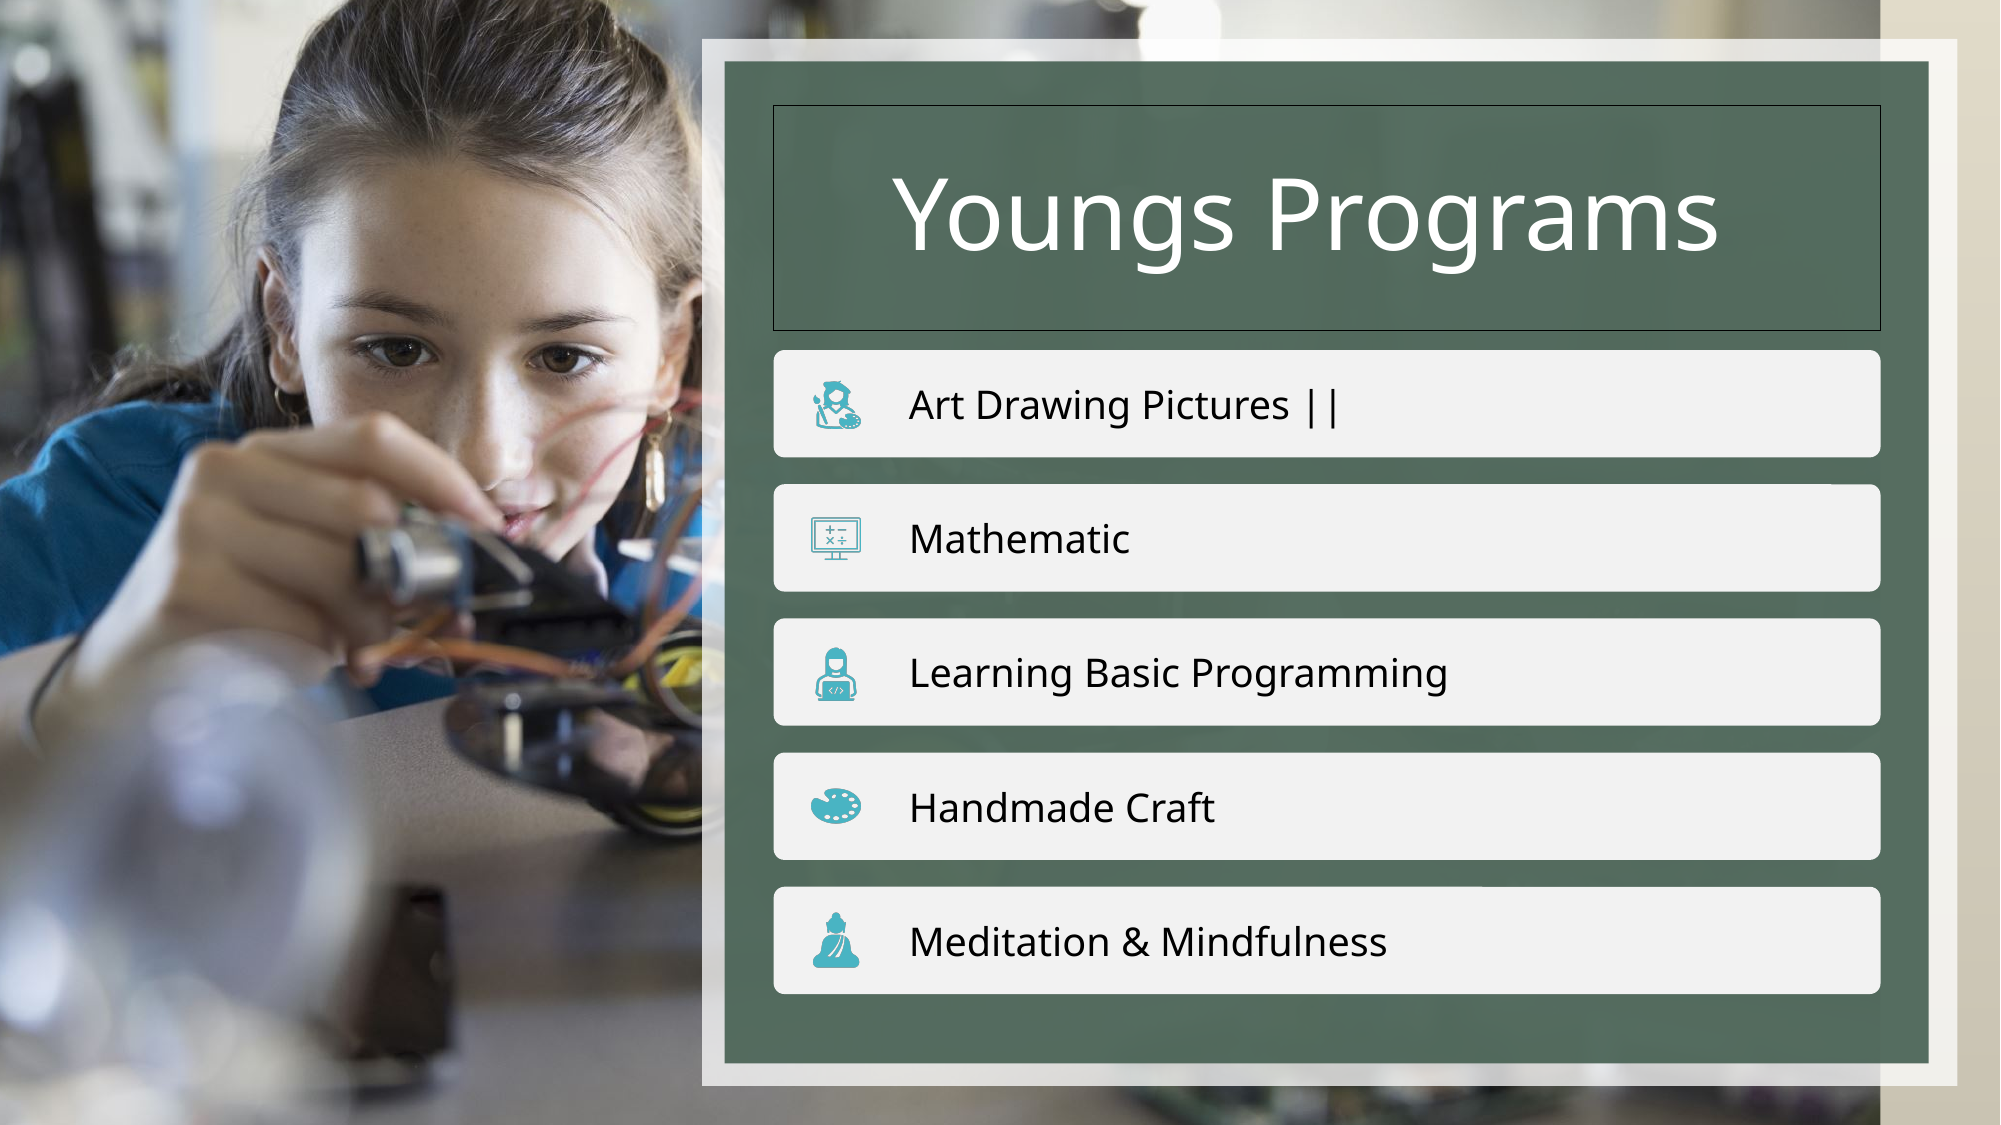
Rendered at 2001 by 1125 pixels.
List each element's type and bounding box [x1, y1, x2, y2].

text_box [1883, 0, 2000, 1125]
text_box [1885, 38, 1958, 1087]
text_box [1885, 60, 1930, 1064]
list [773, 349, 1881, 995]
picture [0, 0, 1881, 1125]
